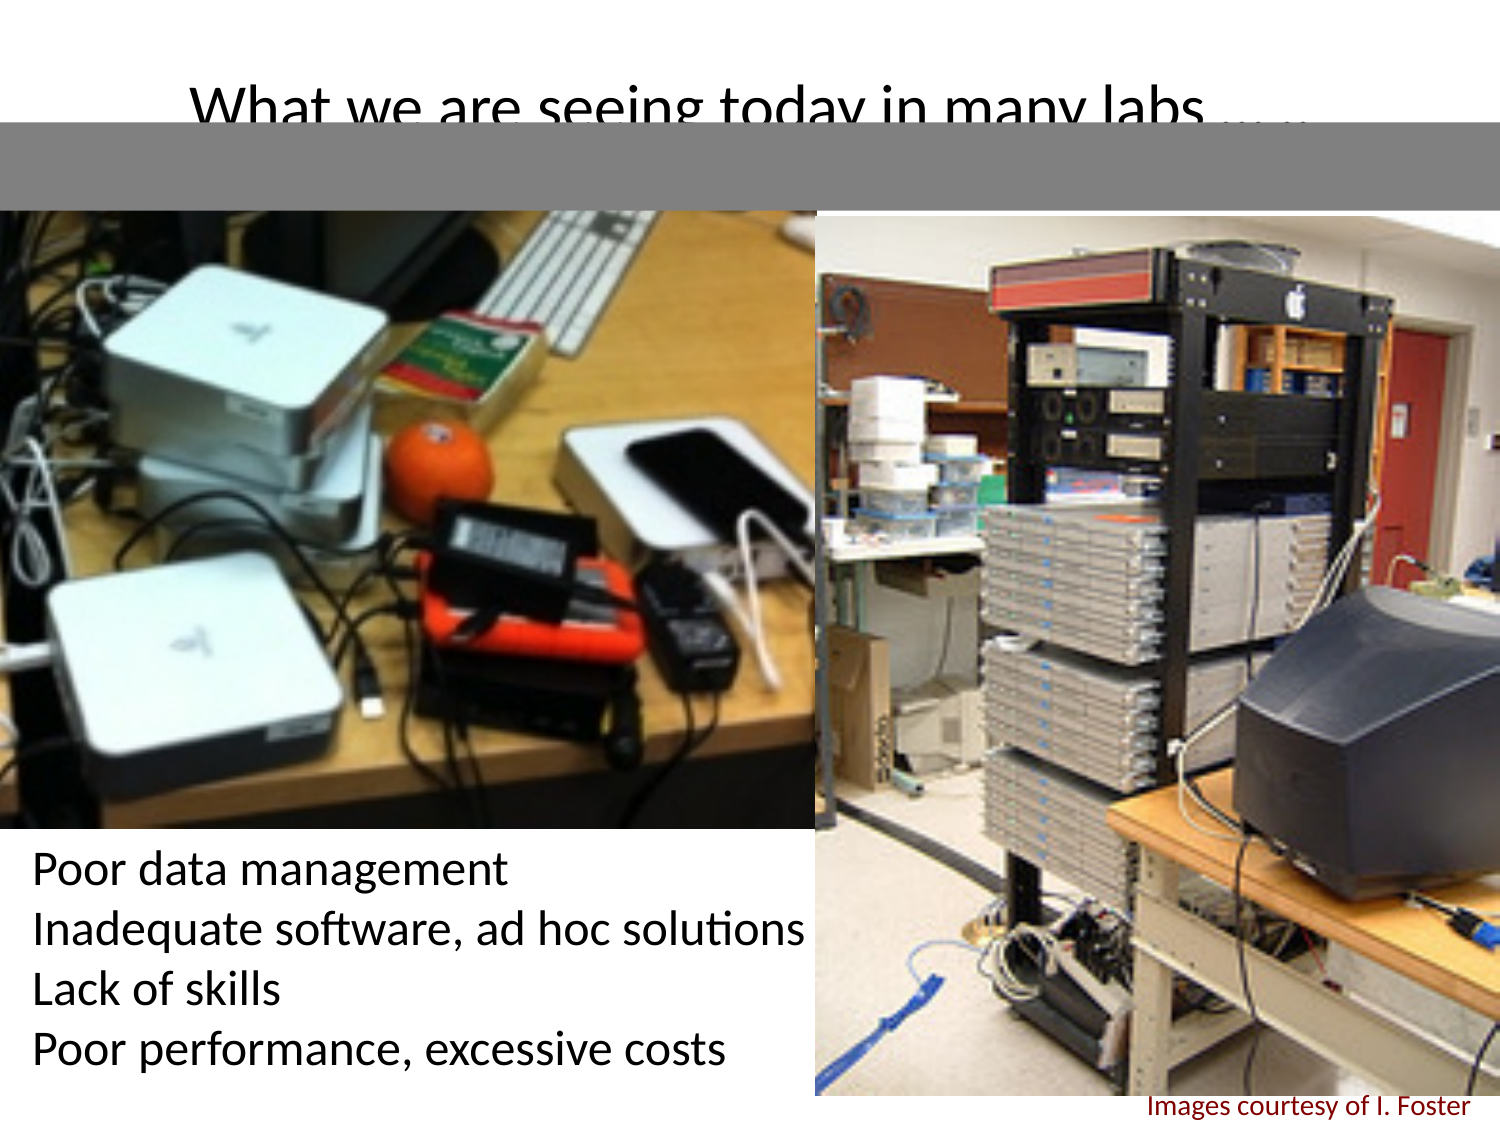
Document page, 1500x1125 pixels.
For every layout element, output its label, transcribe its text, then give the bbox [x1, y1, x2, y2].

title What we are seeing today in many labs … .. [12, 56, 1490, 122]
text_box Images courtesy of I. Foster [1132, 1105, 1487, 1125]
text_box Poor data management Inadequate software, ad hoc solutions Lack of skills Poor performance, excessive costs [17, 838, 810, 1084]
text_box [0, 122, 1500, 211]
picture [0, 210, 1500, 1096]
